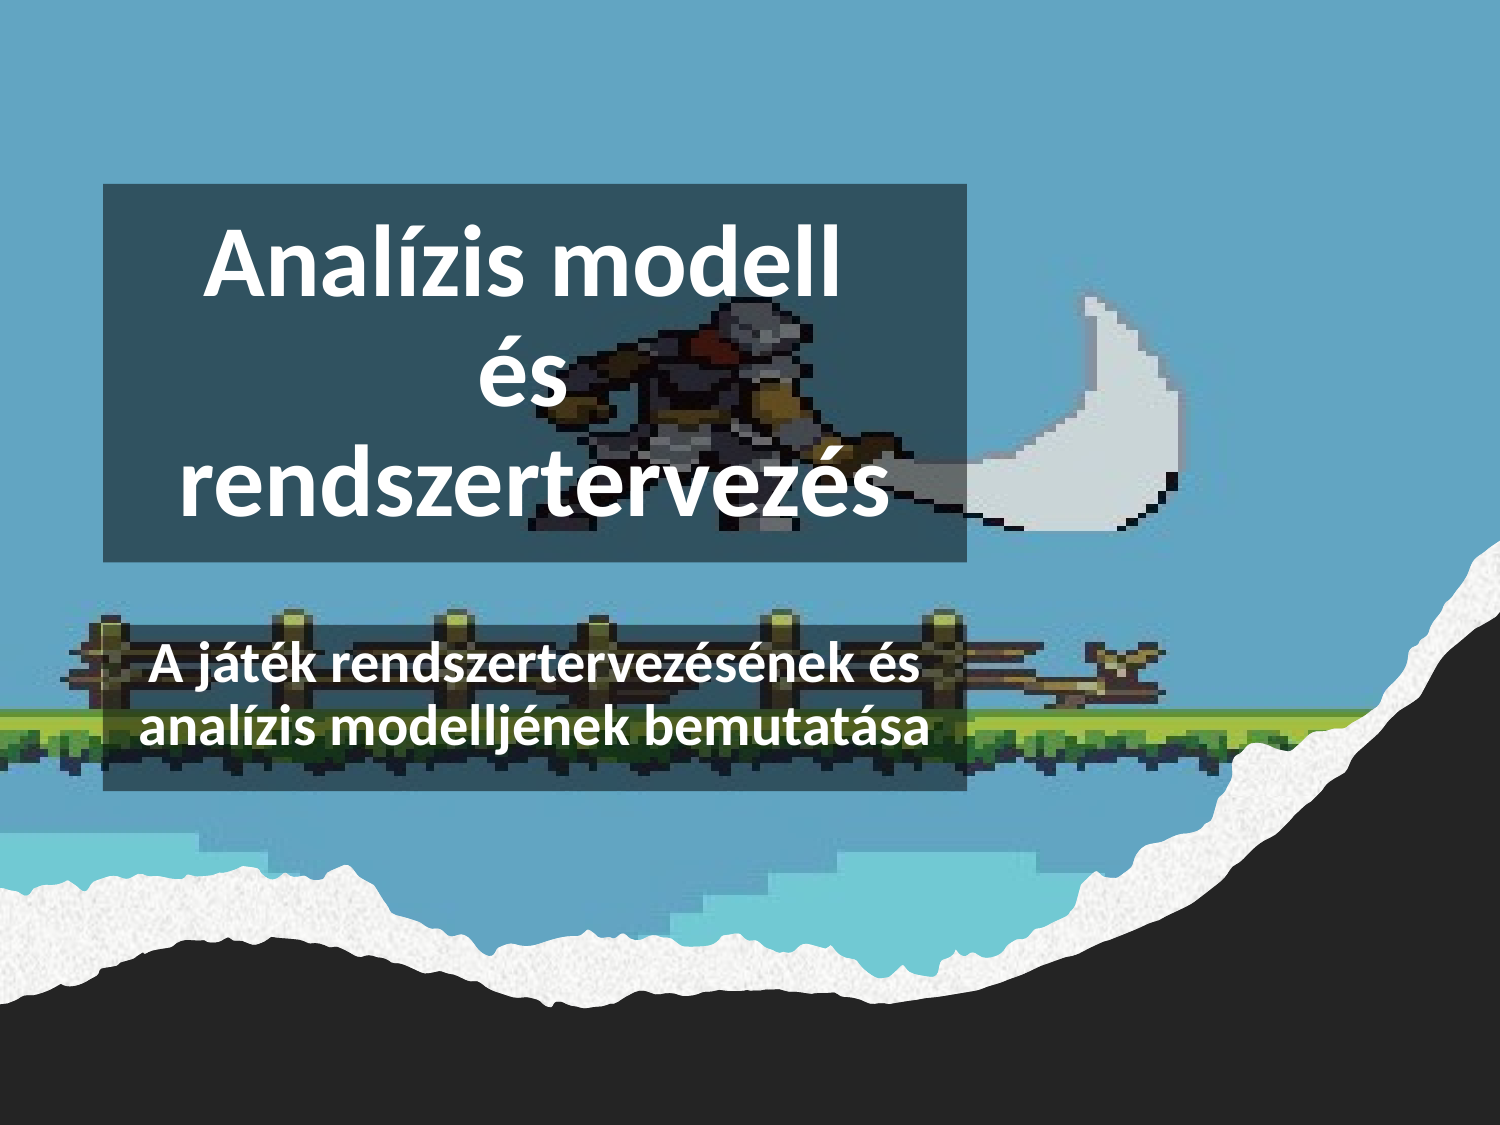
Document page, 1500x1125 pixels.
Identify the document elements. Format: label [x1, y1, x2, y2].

picture [0, 0, 1500, 540]
text_box [0, 540, 1500, 1125]
